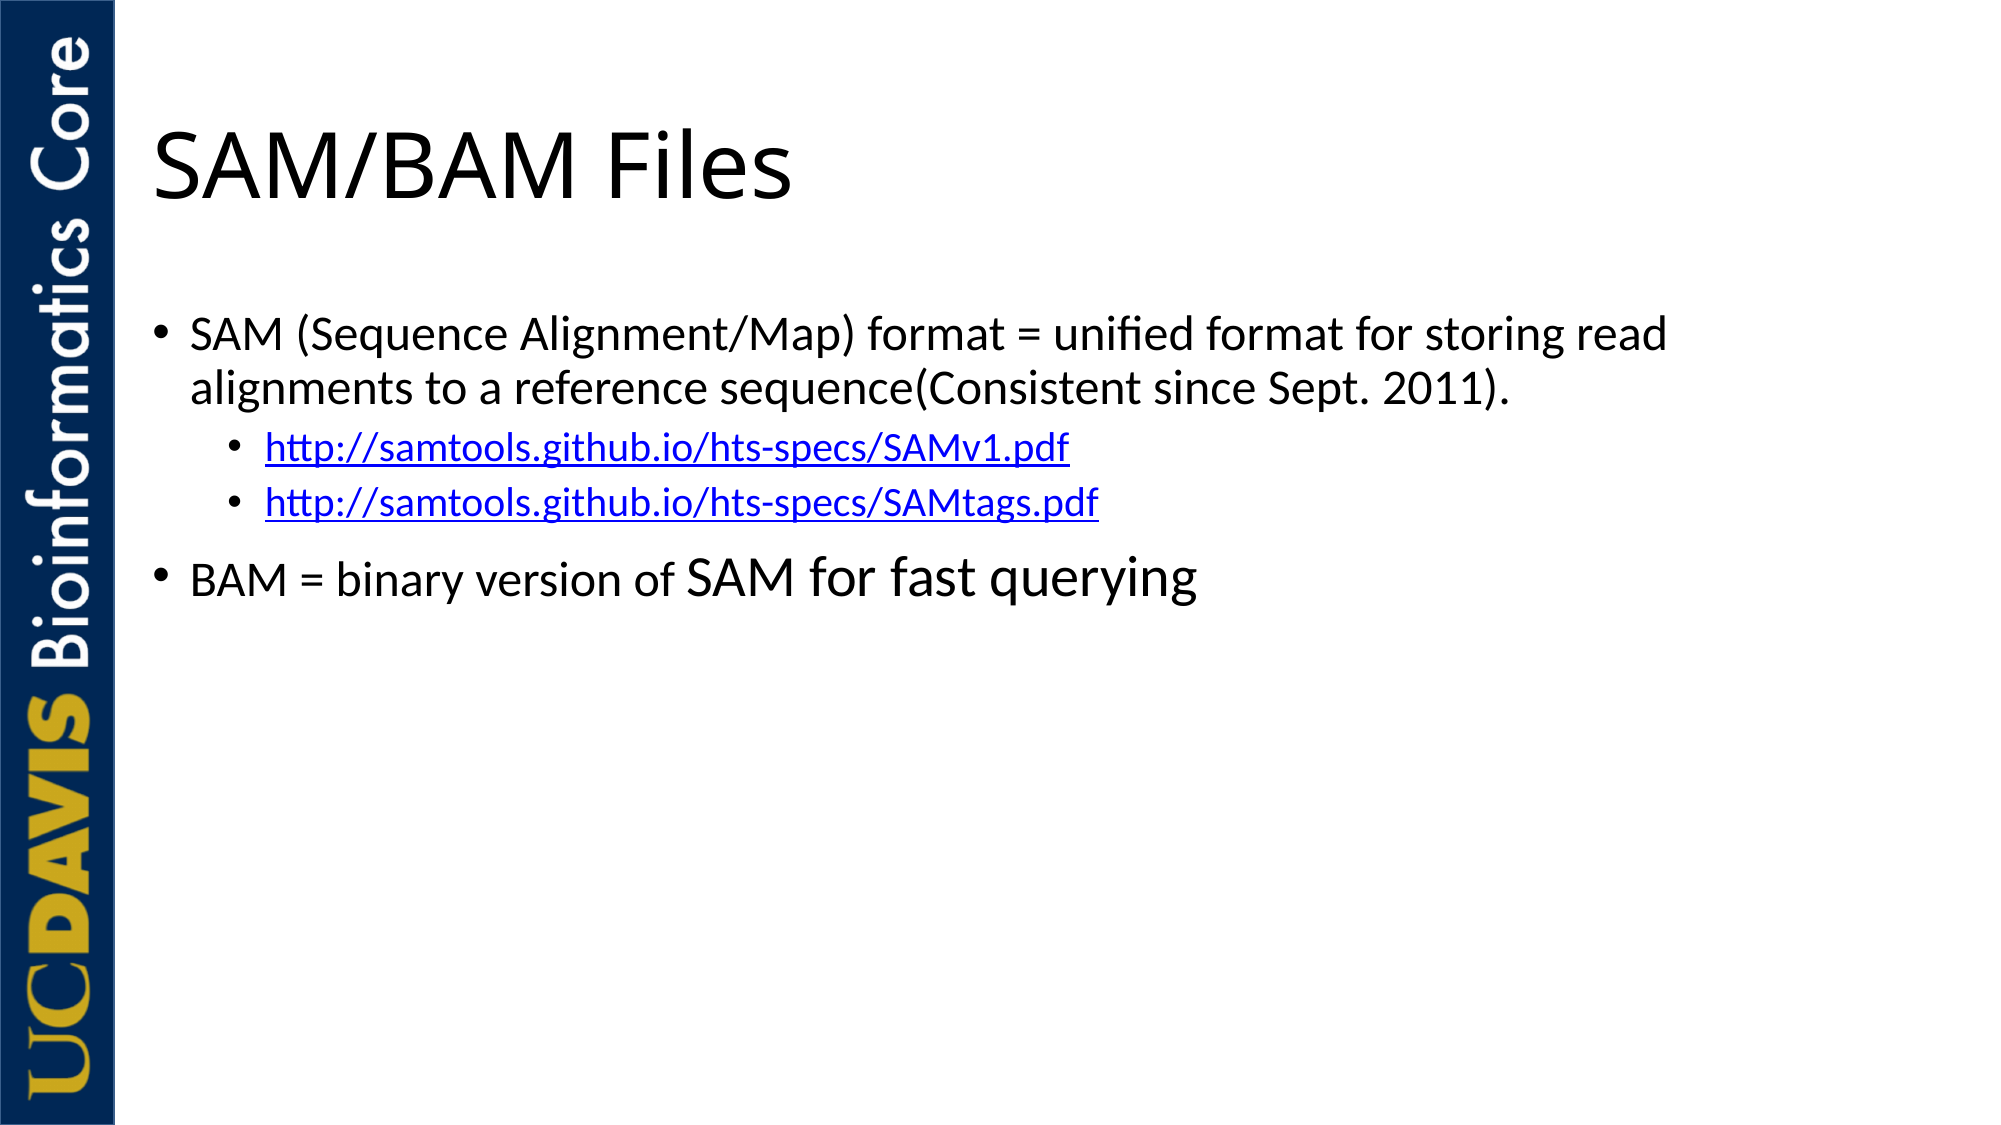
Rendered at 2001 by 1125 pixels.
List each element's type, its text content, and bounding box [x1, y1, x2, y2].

picture [8, 0, 112, 1121]
list SAM (Sequence Alignment/Map) format = unified format for storing read alignments to a reference sequence(Consistent since Sept. 2011). http://samtools.github.io/hts-specs/SAMv1.pdf http://samtools.github.io/hts-specs/SAMtags.pdf BAM = binary version of SAM for fast querying [137, 299, 1863, 1014]
title SAM/BAM Files [137, 59, 1863, 278]
